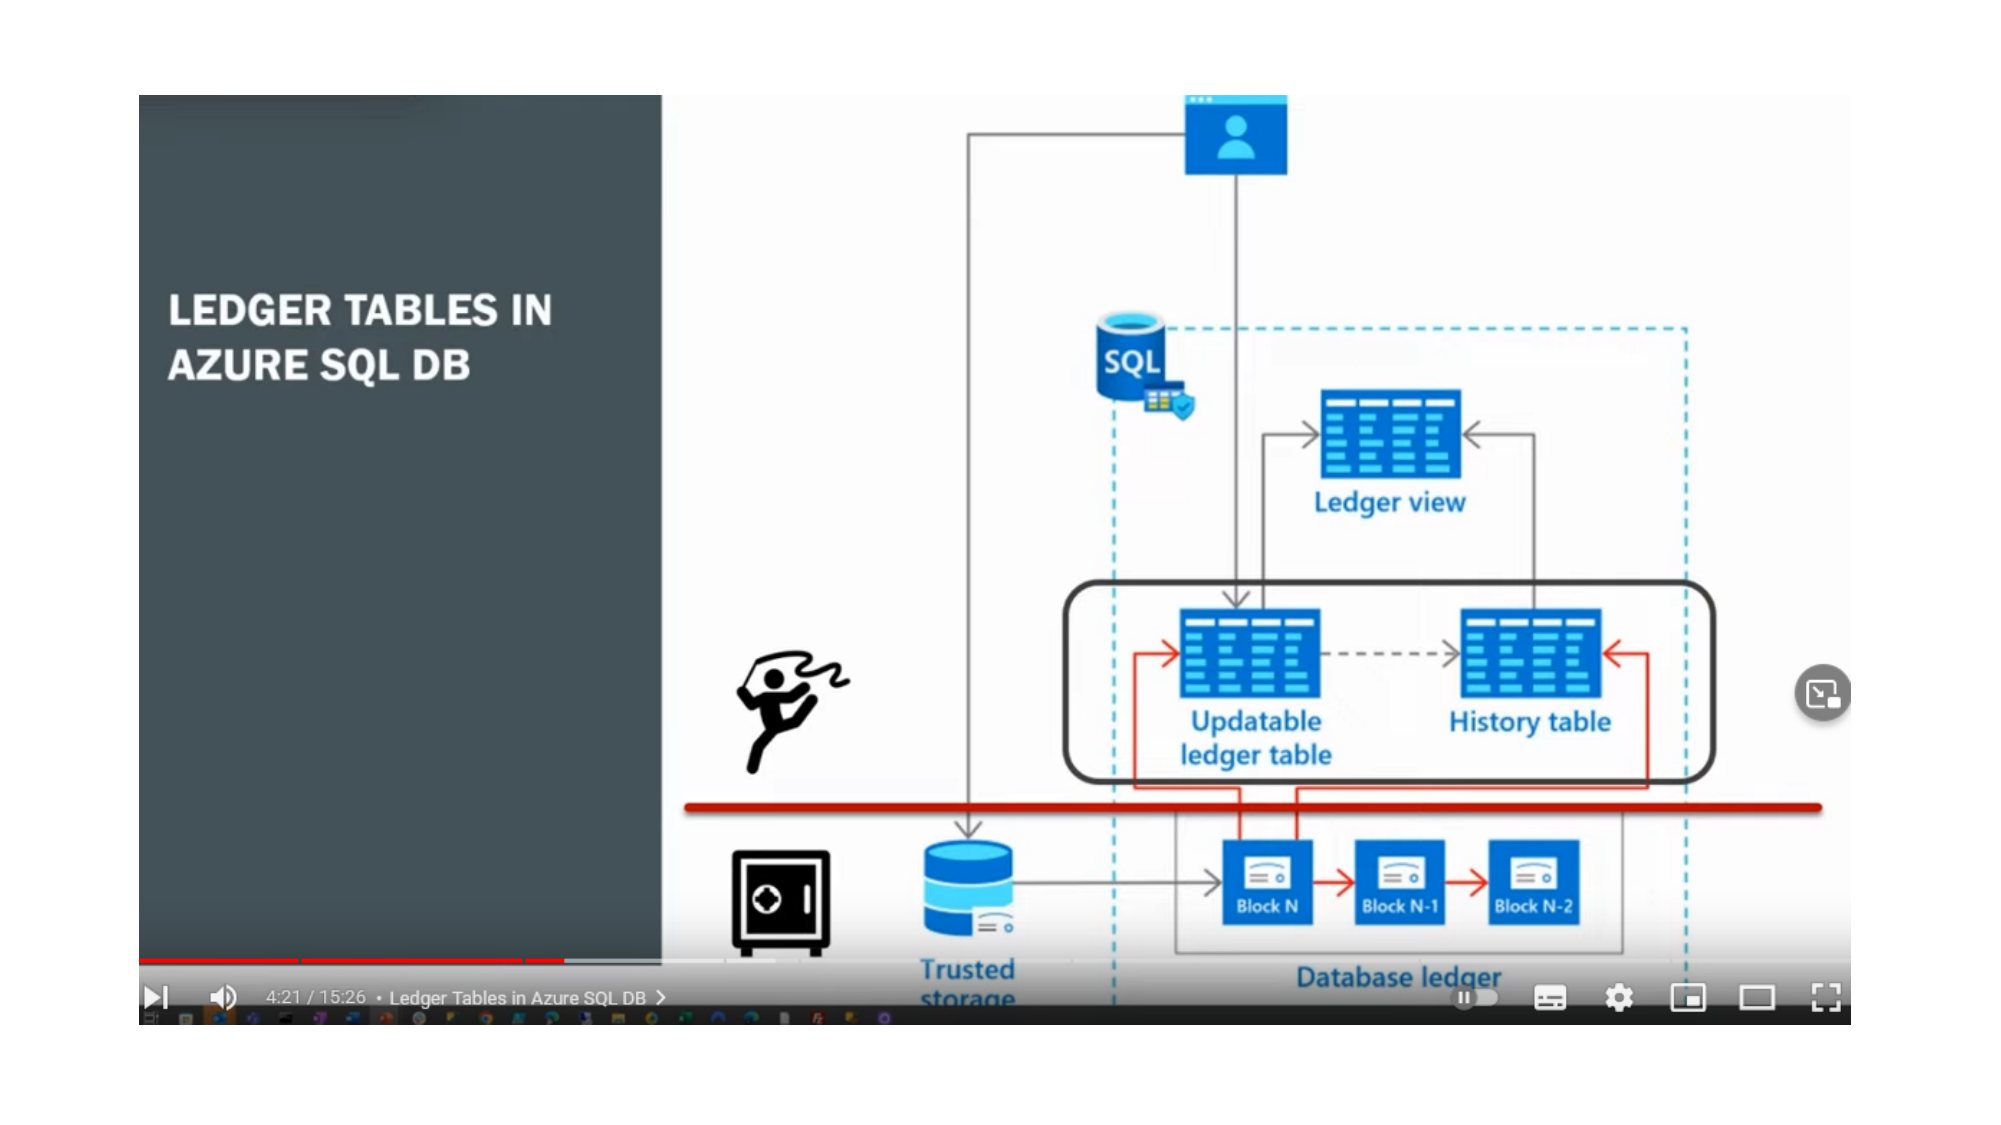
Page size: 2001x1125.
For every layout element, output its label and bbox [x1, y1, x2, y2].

picture [139, 95, 1851, 1025]
